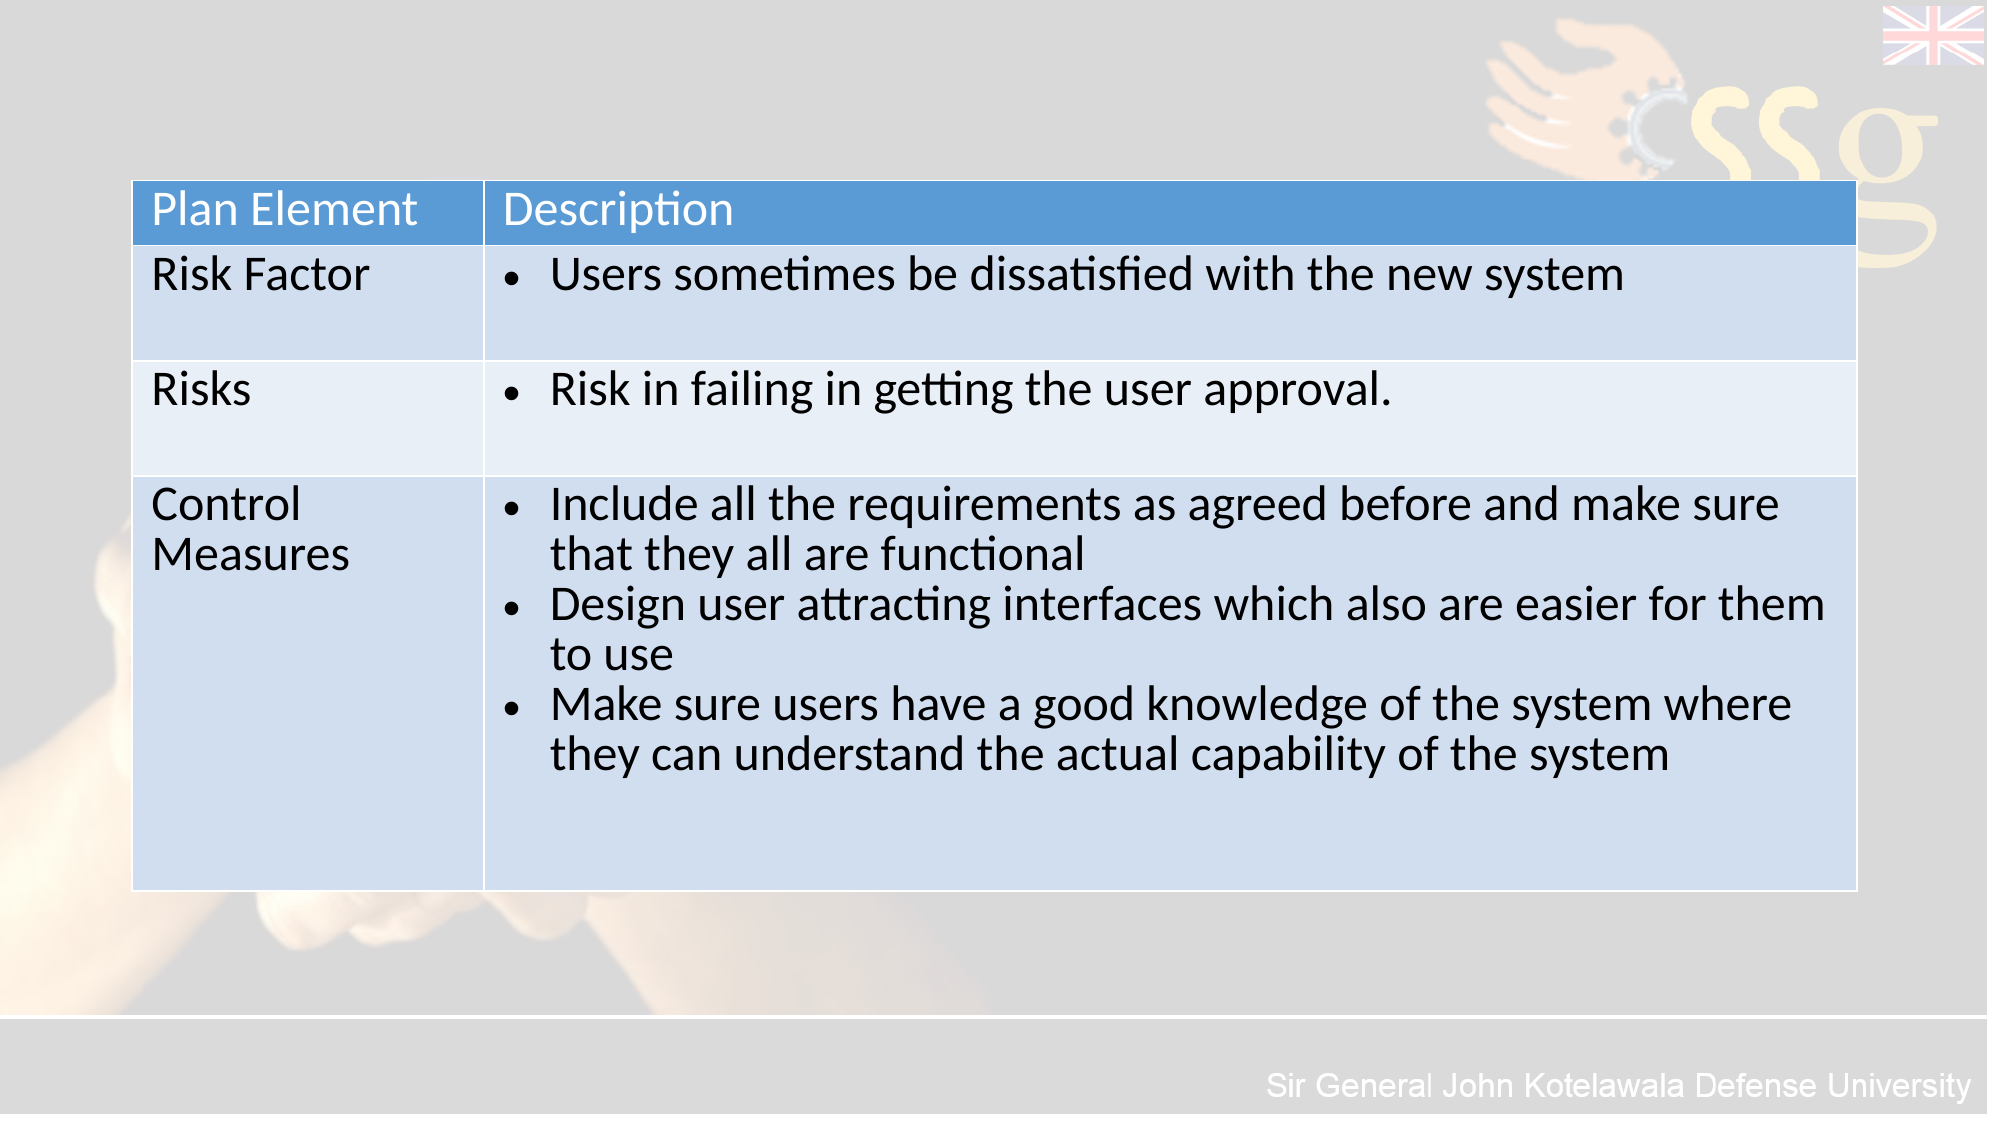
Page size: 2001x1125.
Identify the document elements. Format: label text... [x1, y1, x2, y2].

table_header Plan Element [133, 181, 483, 245]
table_header Description [485, 181, 1856, 245]
table_cell Include all the requirements as agreed before and make sure that they all are functional Design user attracting interfaces which also are easier for them to use Make sure users have a good knowledge of the system where they can understand the actual capability of the system [485, 477, 1856, 890]
table_cell Risks [133, 362, 483, 475]
table_cell Risk in failing in getting the user approval. [485, 362, 1856, 475]
table_cell Control Measures [133, 477, 483, 890]
table_cell Risk Factor [133, 246, 483, 360]
table_cell Users sometimes be dissatisfied with the new system [485, 246, 1856, 360]
